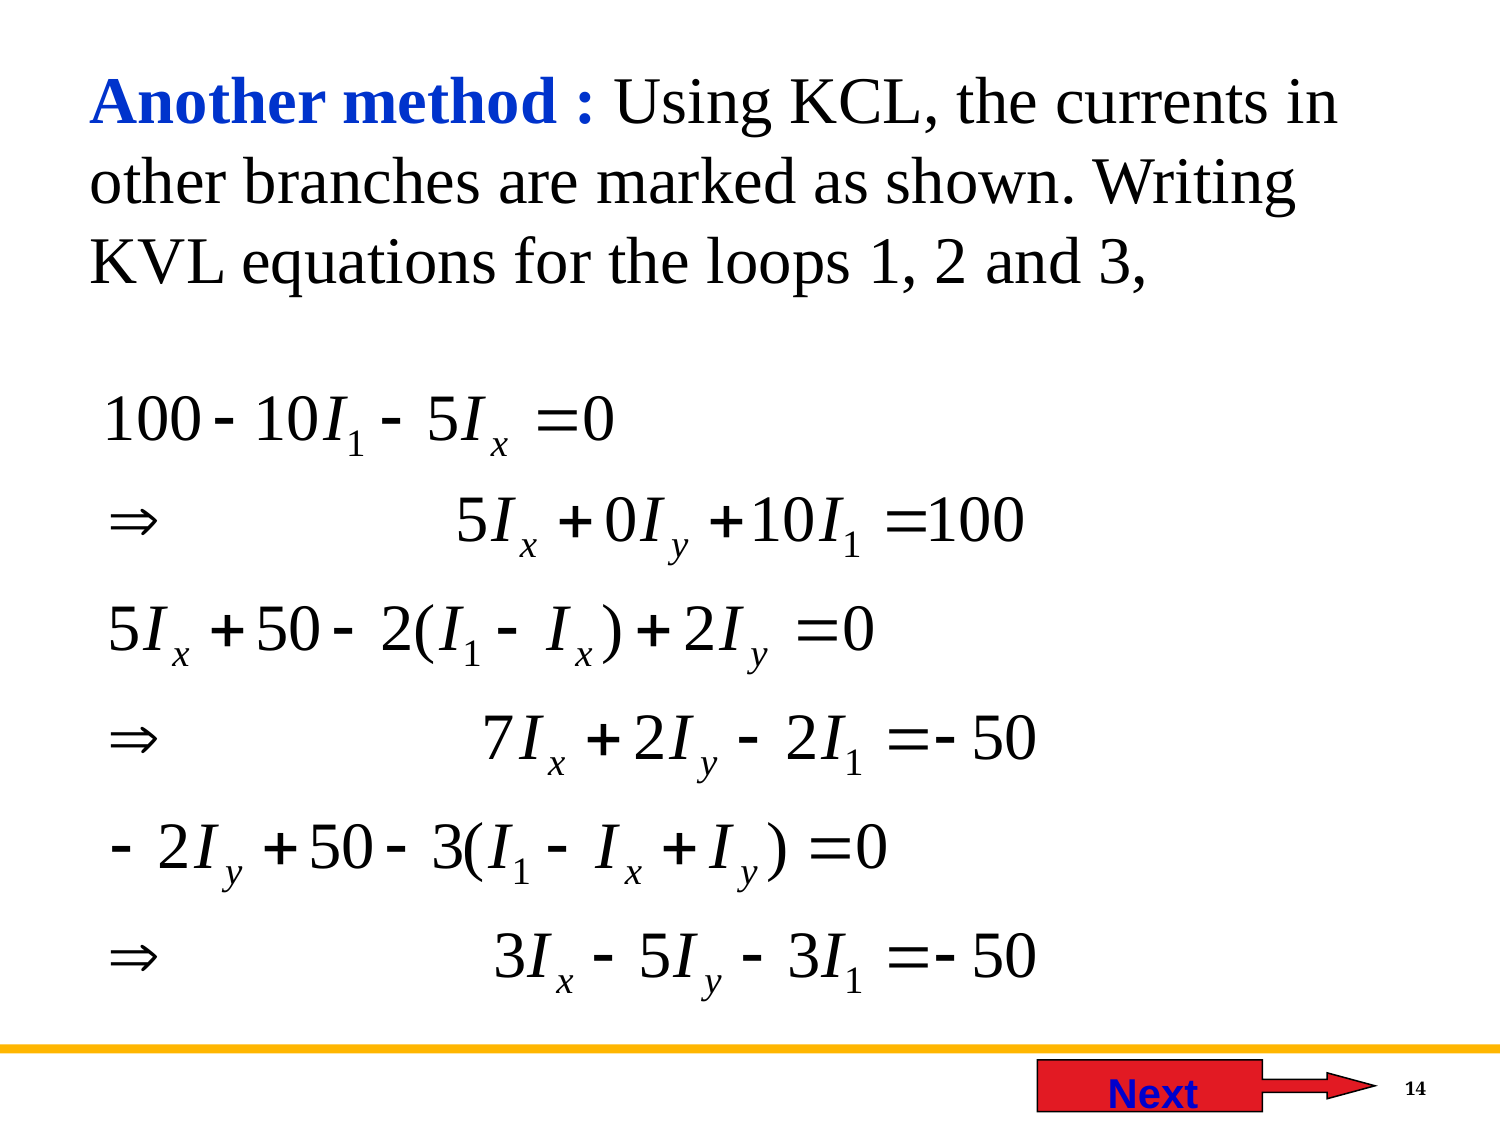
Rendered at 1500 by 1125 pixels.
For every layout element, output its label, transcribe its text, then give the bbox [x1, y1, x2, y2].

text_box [1037, 1059, 1375, 1125]
slide_number 14 [1375, 1071, 1442, 1109]
text_box Another method : Using KCL, the currents in other branches are marked as shown. Writing KVL equations for the loops 1, 2 and 3, [74, 49, 1425, 305]
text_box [99, 374, 1250, 1017]
